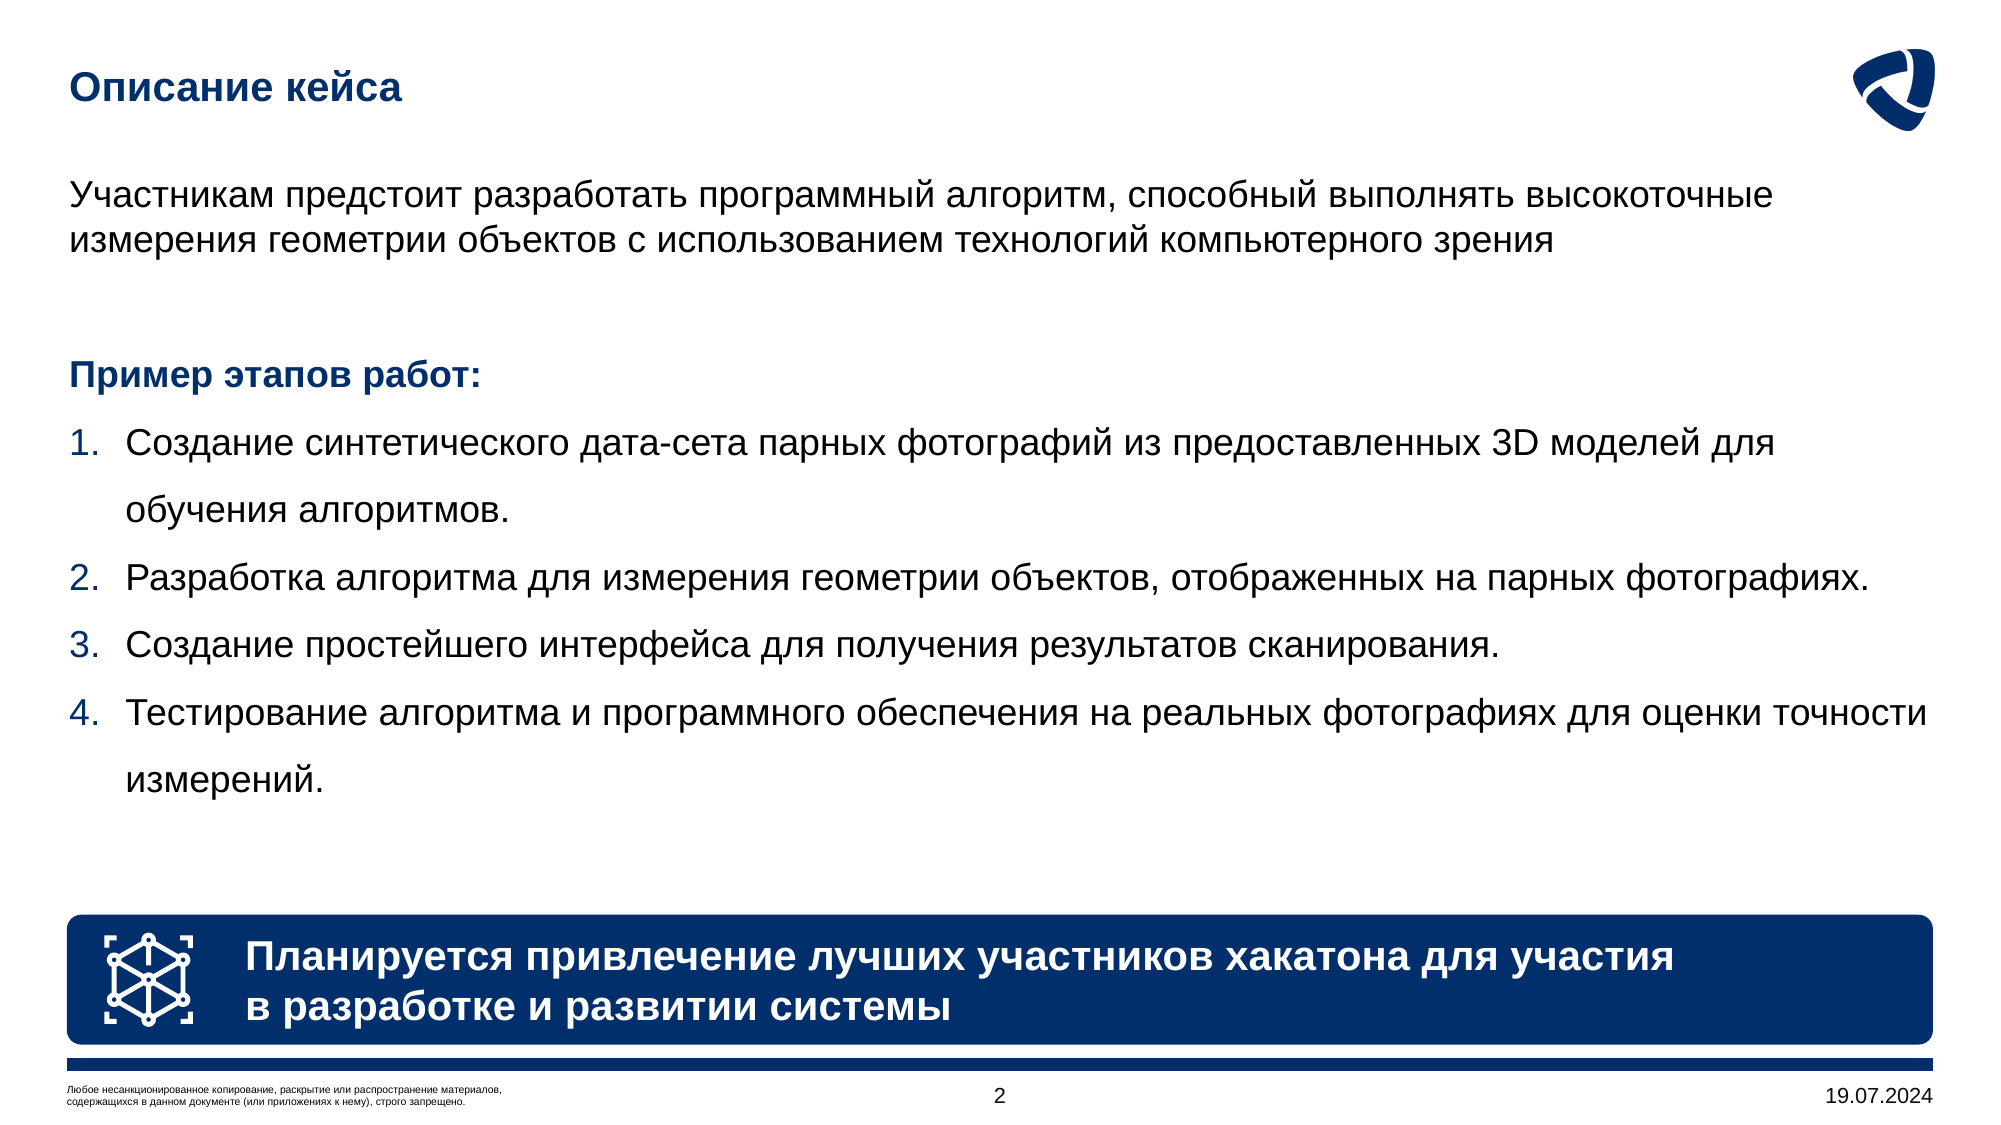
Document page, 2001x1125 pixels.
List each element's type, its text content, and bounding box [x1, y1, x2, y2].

text_box Описание кейса [69, 61, 1772, 110]
text_box [66, 914, 1933, 1045]
text_box Участникам предстоит разработать программный алгоритм, способный выполнять высокоточные измерения геометрии объектов с использованием технологий компьютерного зрения Пример этапов работ: Создание синтетического дата-сета парных фотографий из предоставленных 3D моделей для обучения алгоритмов. Разработка алгоритма для измерения геометрии объектов, отображенных на парных фотографиях. Создание простейшего интерфейса для получения результатов сканирования. Тестирование алгоритма и программного обеспечения на реальных фотографиях для оценки точности измерений. [69, 170, 1933, 661]
text_box Планируется привлечение лучших участников хакатона для участия в разработке и развитии системы [230, 921, 1920, 1037]
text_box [104, 932, 193, 1027]
slide_number 2 [946, 1076, 1054, 1115]
list 19.07.2024 [1791, 1082, 1934, 1109]
picture [1853, 49, 1935, 131]
